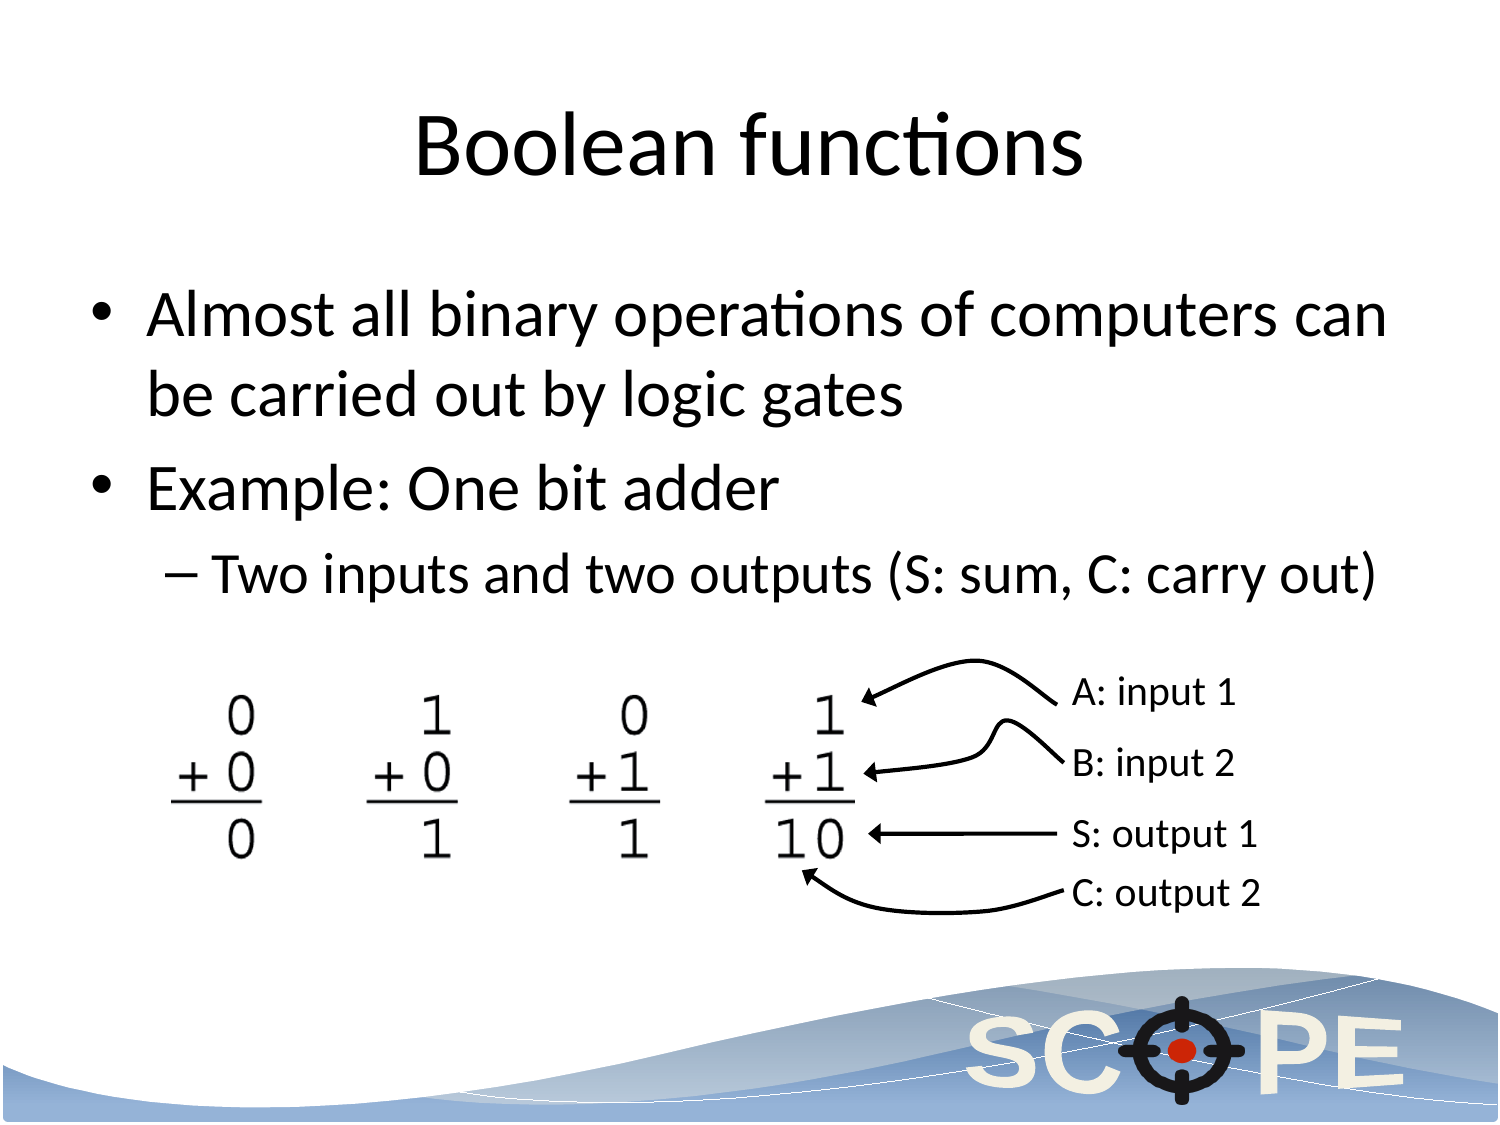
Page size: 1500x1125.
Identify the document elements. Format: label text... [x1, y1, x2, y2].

title Boolean functions [75, 45, 1425, 233]
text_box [170, 656, 1294, 923]
picture [1118, 1005, 1245, 1105]
list Almost all binary operations of computers can be carried out by logic gates Example: One bit adder Two inputs and two outputs (S: sum, C: carry out) [75, 262, 1425, 1005]
